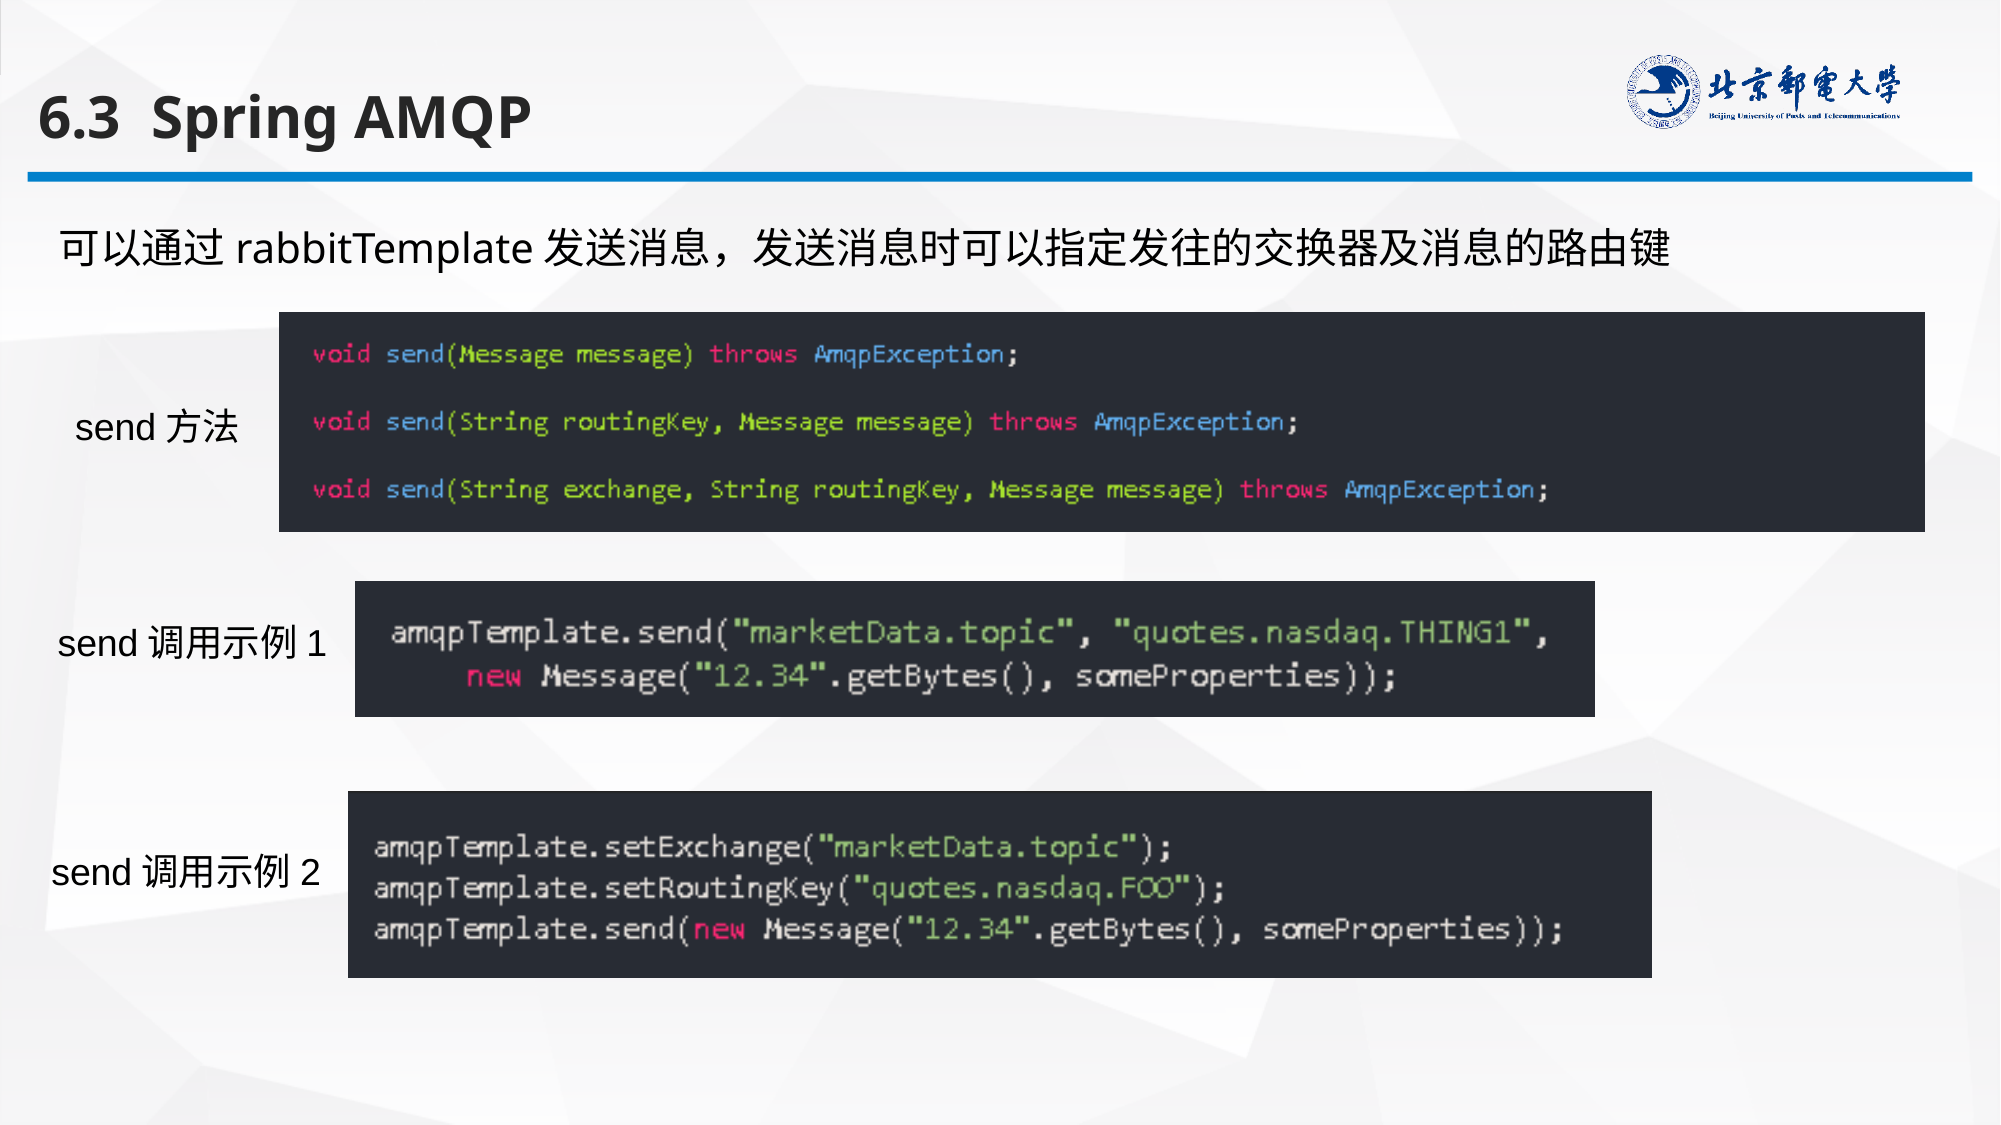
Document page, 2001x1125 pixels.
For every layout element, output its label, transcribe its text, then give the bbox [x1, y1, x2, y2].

text_box send调用示例2 [36, 840, 336, 901]
text_box [1083, 171, 1973, 183]
text_box send调用示例1 [42, 611, 342, 672]
text_box [63, 202, 1953, 698]
text_box 可以通过rabbitTemplate发送消息，发送消息时可以指定发往的交换器及消息的路由键 [43, 214, 1798, 280]
picture [0, 0, 2000, 1125]
text_box 6.3 Spring AMQP [23, 73, 1083, 228]
text_box send方法 [60, 395, 256, 455]
